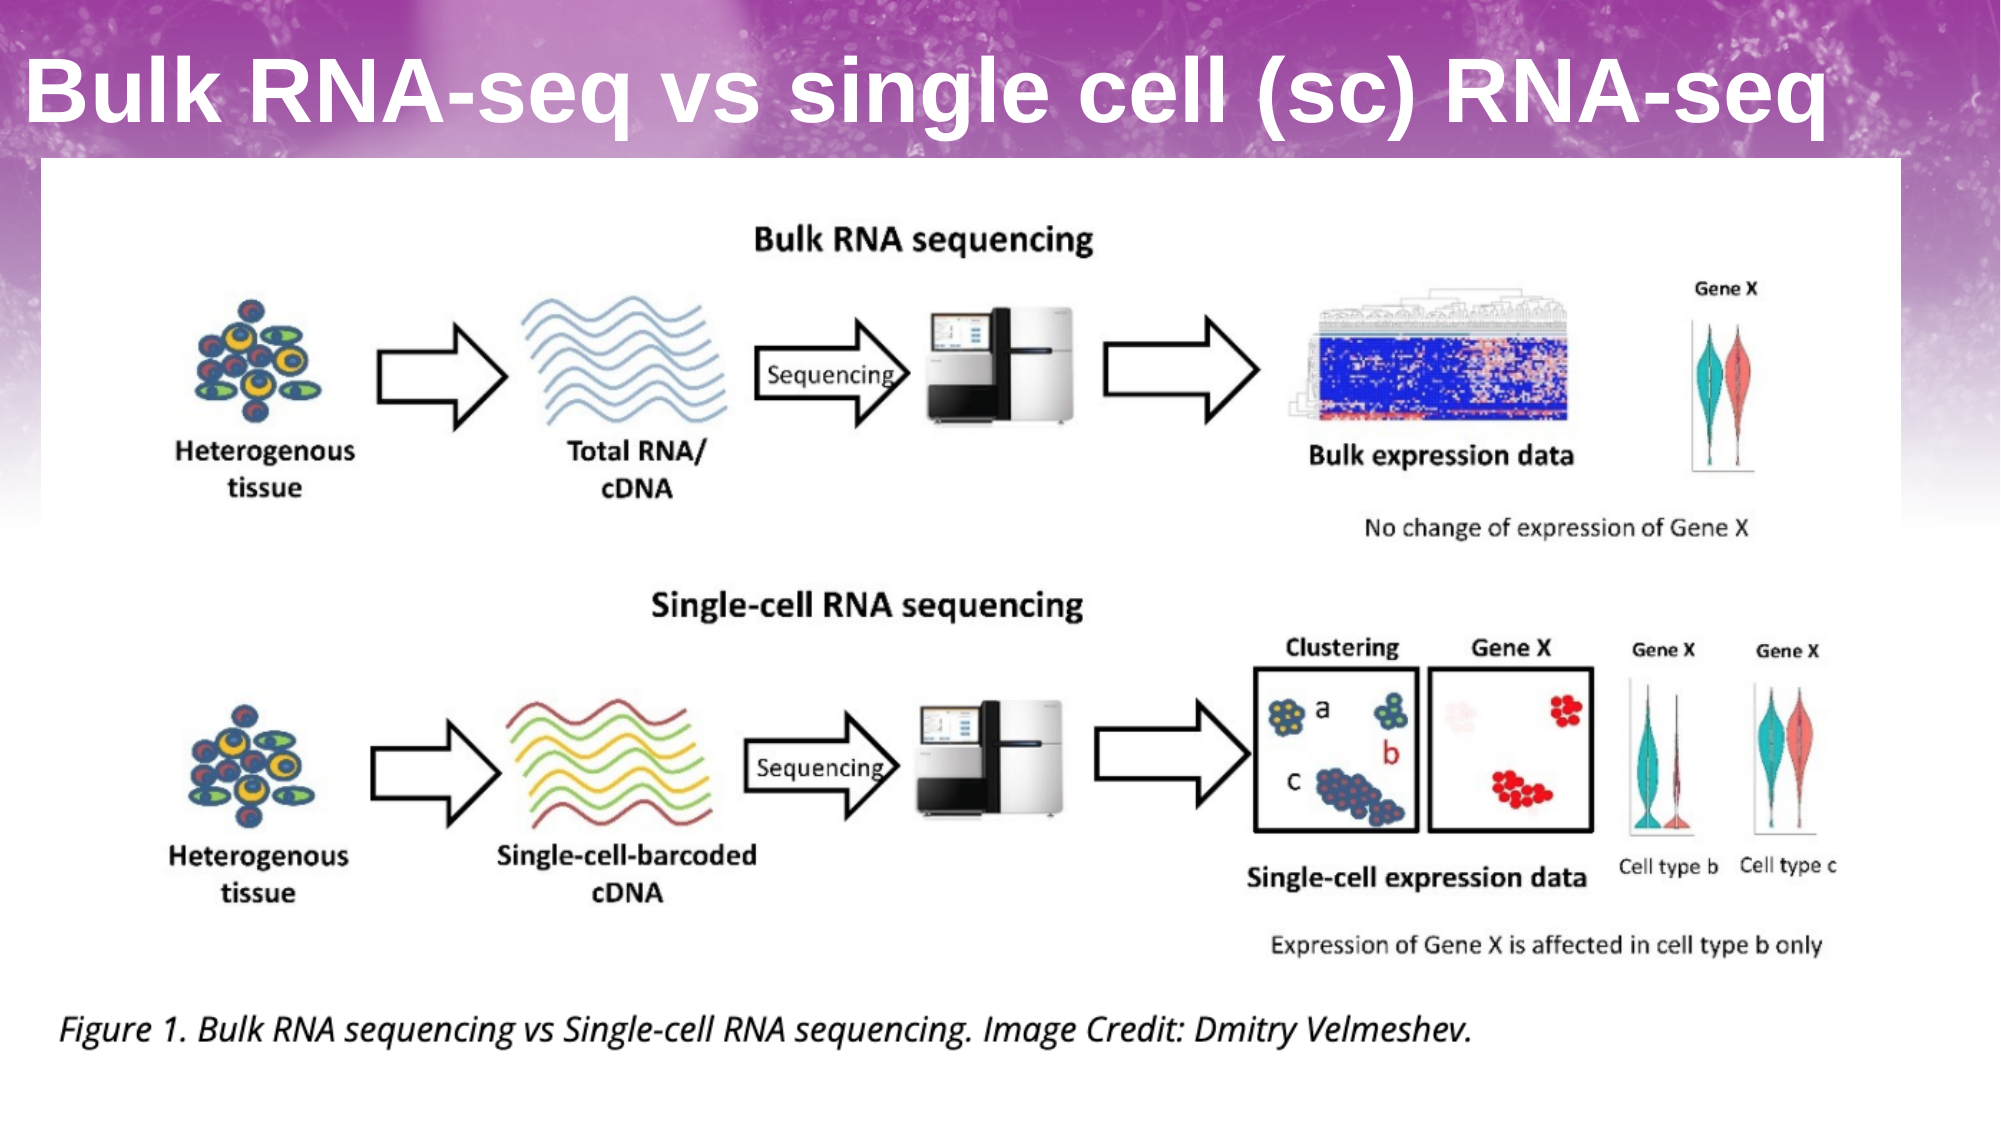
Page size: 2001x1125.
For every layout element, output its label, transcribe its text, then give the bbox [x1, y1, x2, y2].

picture [0, 0, 2001, 1125]
text_box Bulk RNA-seq vs single cell (sc) RNA-seq [23, 43, 1934, 205]
